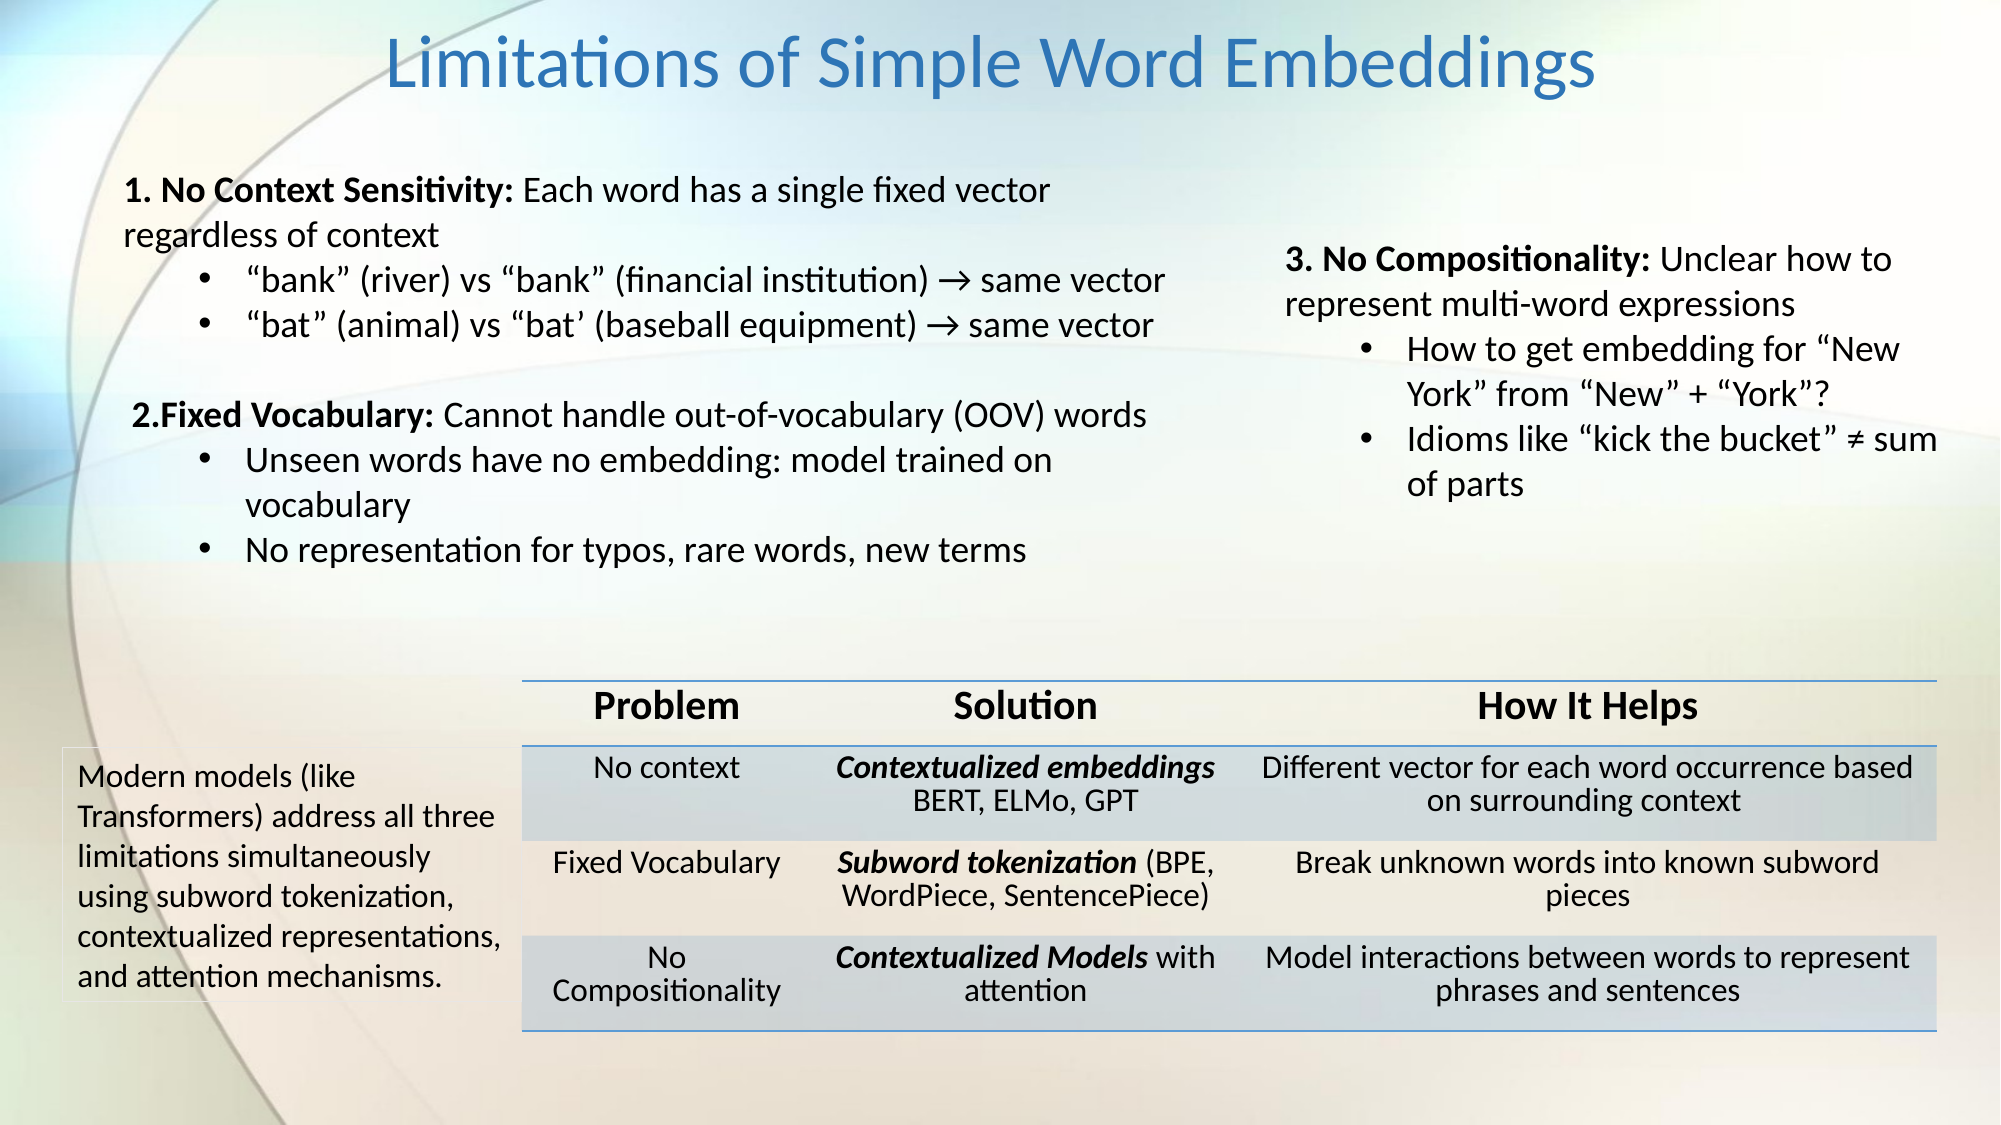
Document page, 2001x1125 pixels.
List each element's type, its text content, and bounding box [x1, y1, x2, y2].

table_cell Contextualized embeddings BERT, ELMo, GPT [812, 747, 1240, 841]
table_cell Break unknown words into known subword pieces [1240, 841, 1937, 936]
table_cell Contextualized Models with attention [812, 936, 1240, 1030]
text_box 3. No Compositionality: Unclear how to represent multi-word expressions How to get embedding for “New York” from “New” + “York”? Idioms like “kick the bucket” ≠ sum of parts [1270, 227, 1965, 512]
table_cell Different vector for each word occurrence based on surrounding context [1240, 747, 1937, 841]
table_header Solution [812, 682, 1240, 745]
text_box Limitations of Simple Word Embeddings [77, 11, 1907, 105]
text_box Modern models (like Transformers) address all three limitations simultaneously using subword tokenization, contextualized representations, and attention mechanisms. [62, 747, 522, 1002]
table_header Problem [522, 682, 812, 745]
table_cell No context [522, 747, 812, 841]
picture [0, 0, 2001, 1125]
table_cell Model interactions between words to represent phrases and sentences [1240, 936, 1937, 1030]
table_header How It Helps [1240, 682, 1937, 745]
table_cell Fixed Vocabulary [522, 841, 812, 936]
table_cell No Compositionality [522, 936, 812, 1030]
table_cell Subword tokenization (BPE, WordPiece, SentencePiece) [812, 841, 1240, 936]
